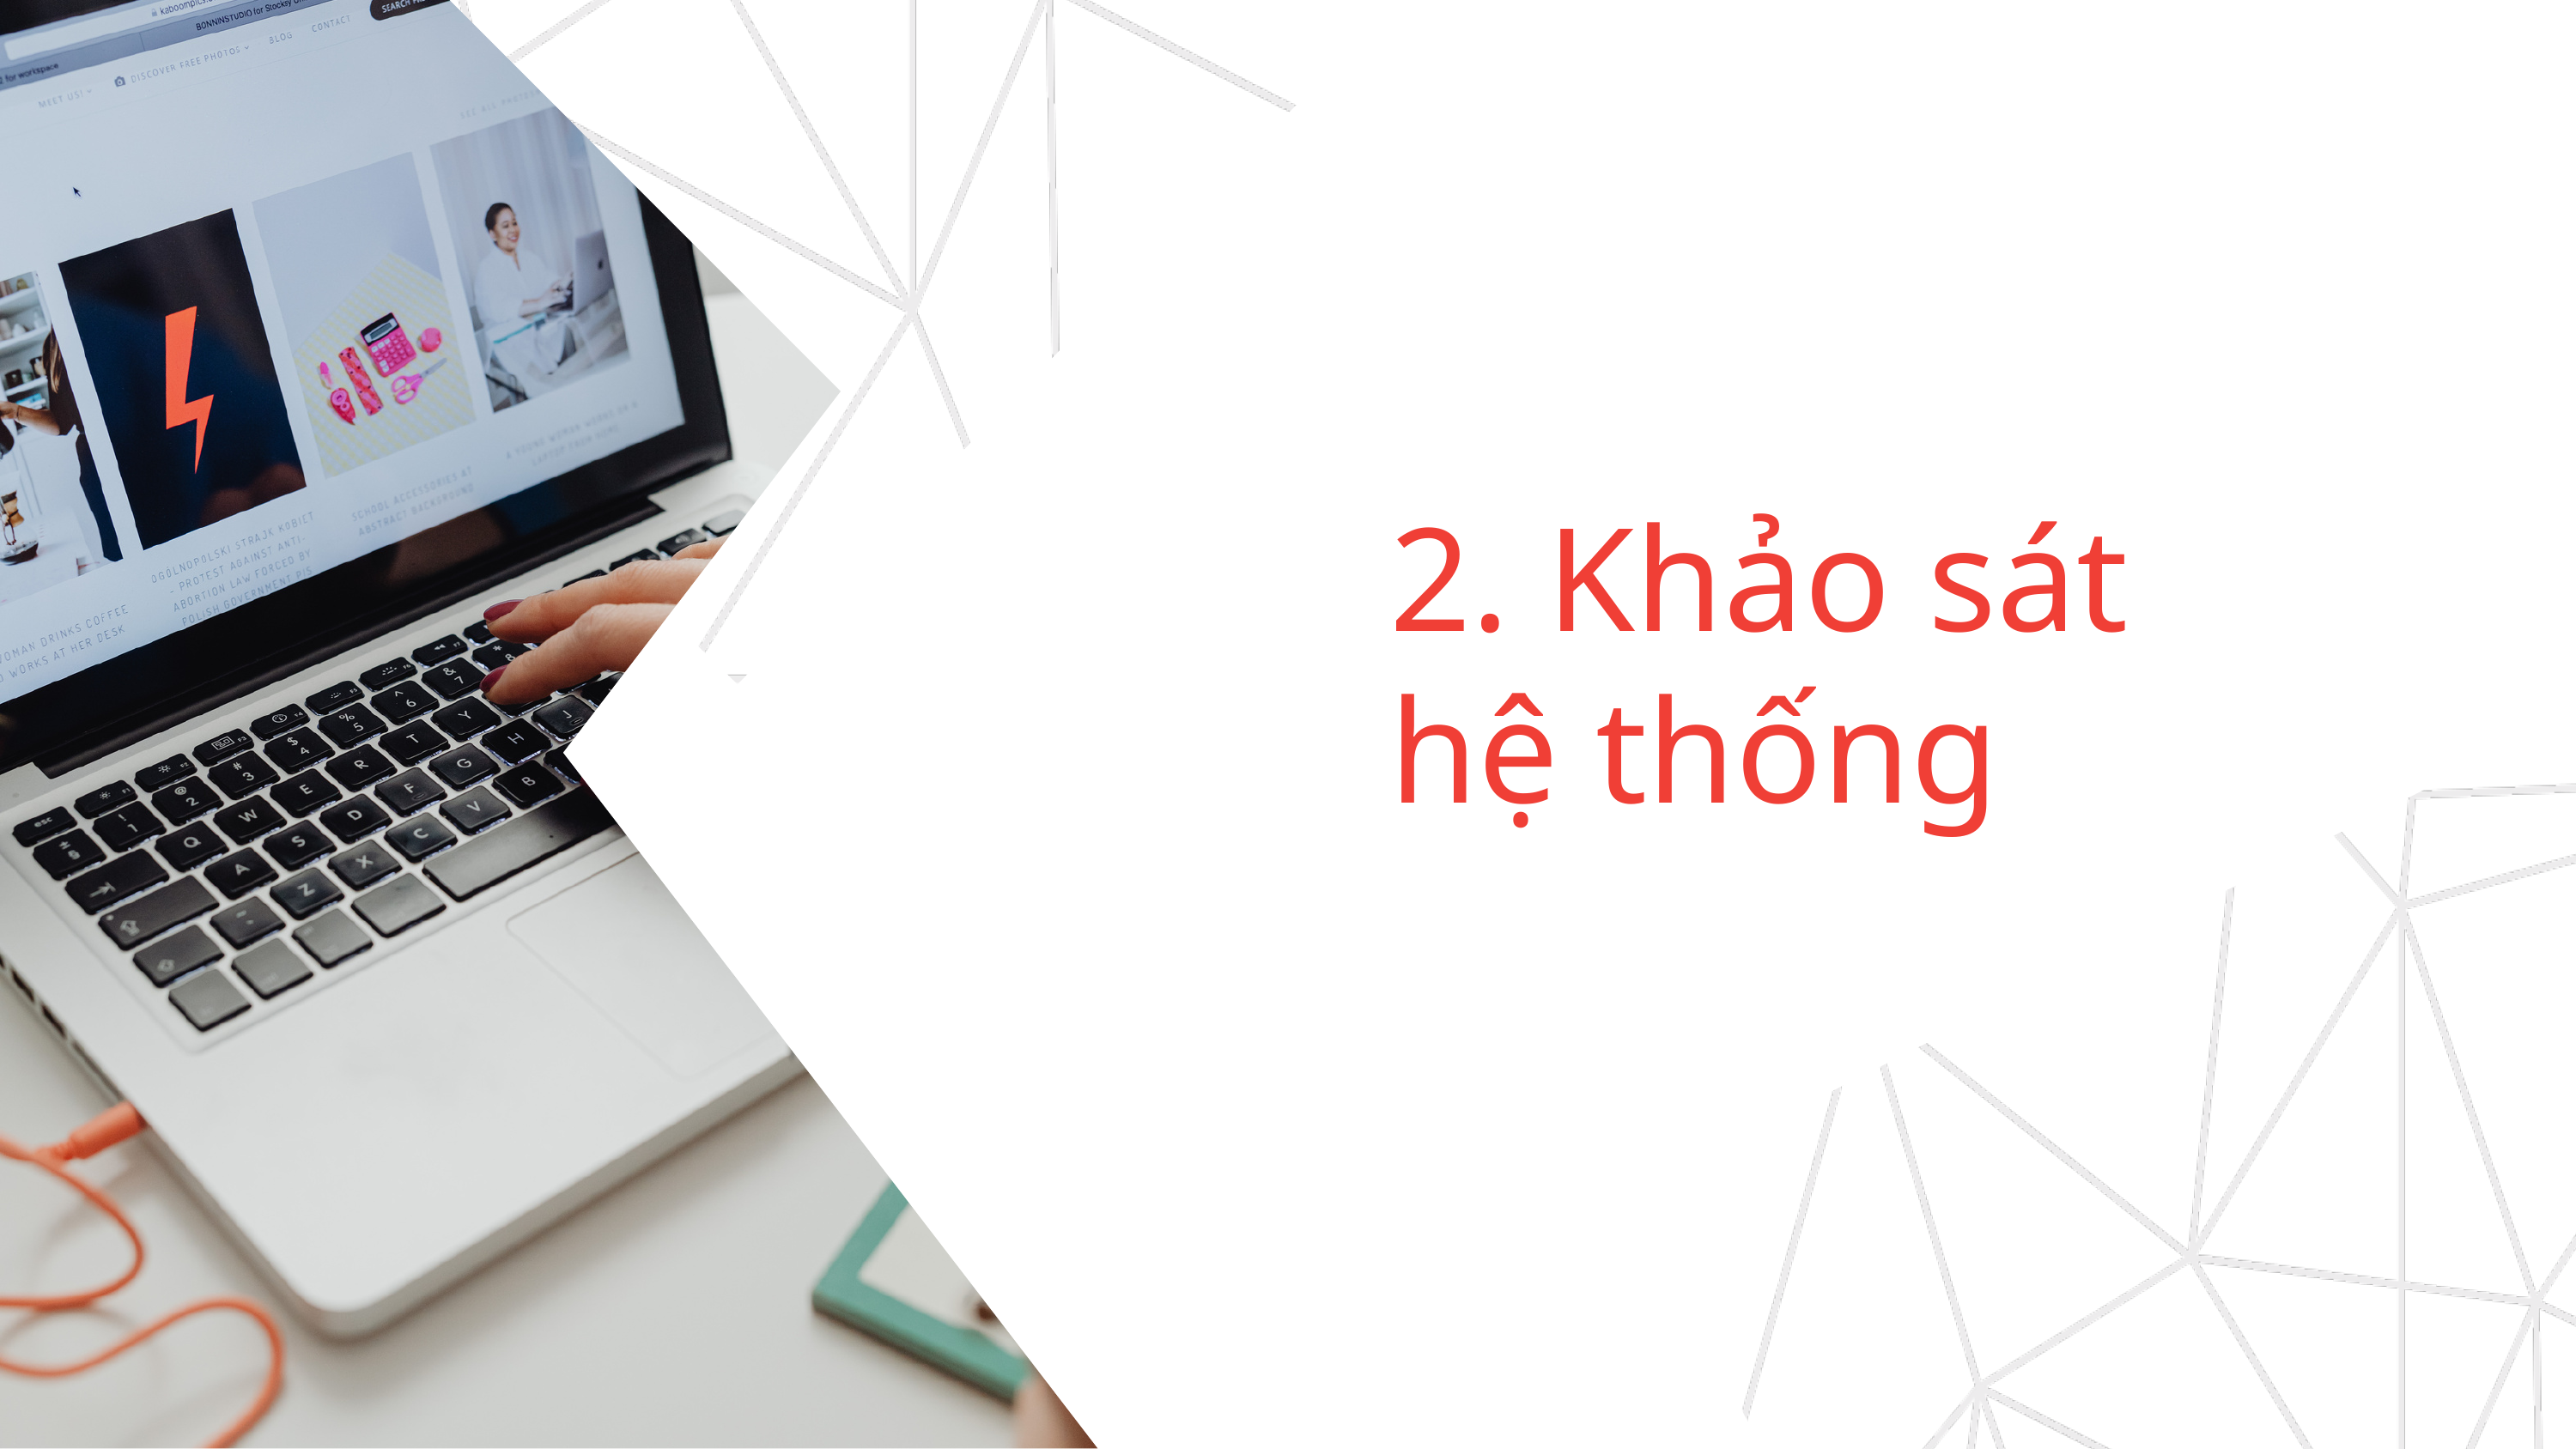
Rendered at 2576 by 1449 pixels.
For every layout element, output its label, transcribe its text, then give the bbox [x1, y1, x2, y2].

text_box [1631, 725, 2576, 1449]
text_box 2. Khảo sát hệ thống [1389, 488, 2172, 832]
text_box [1098, 0, 1398, 308]
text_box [0, 0, 1098, 1449]
